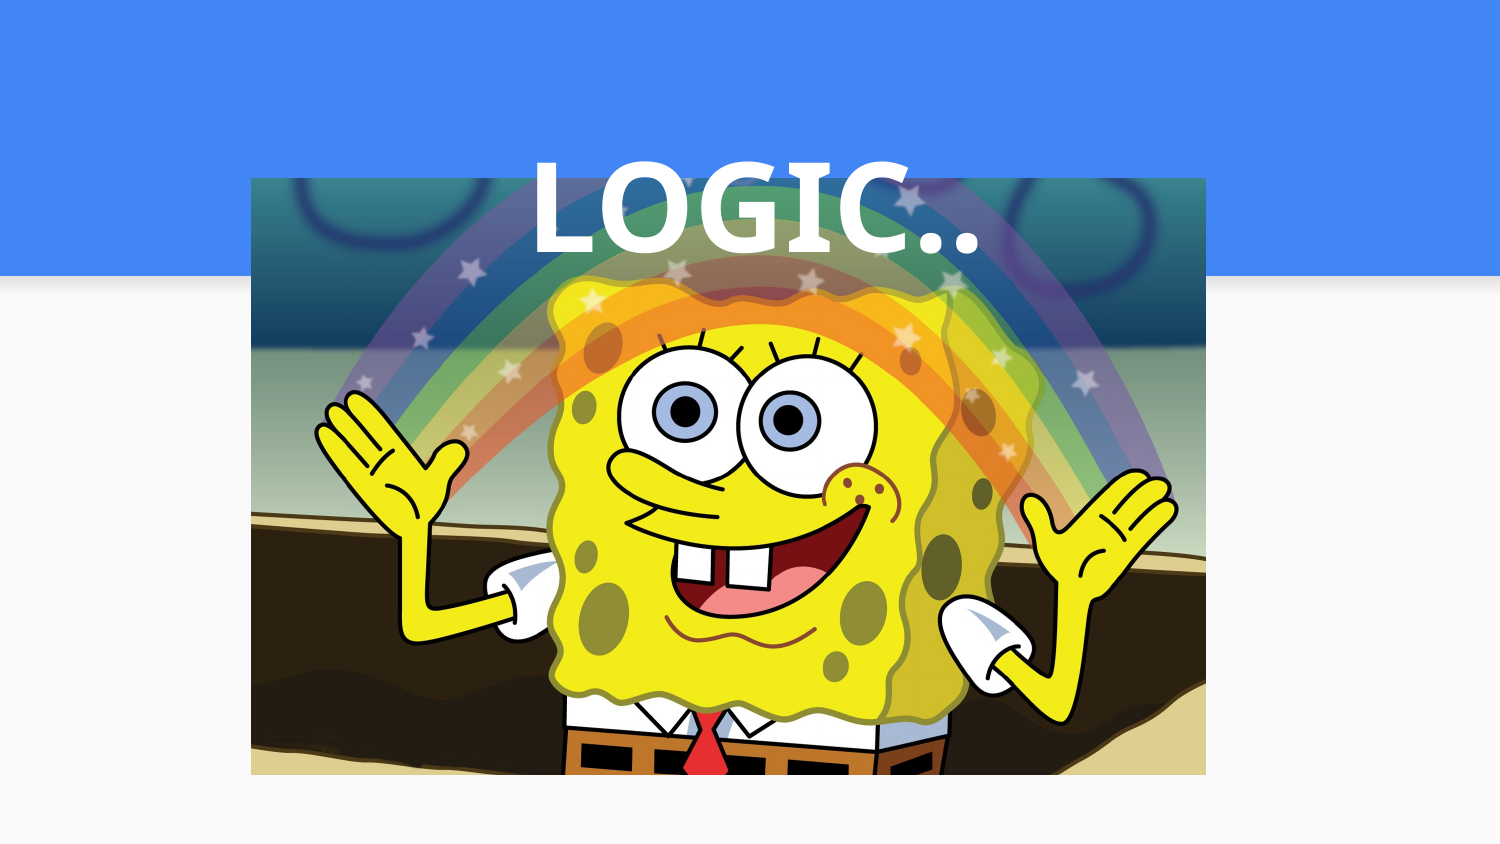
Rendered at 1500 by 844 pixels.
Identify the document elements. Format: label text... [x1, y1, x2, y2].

title LOGIC.. [511, 166, 1246, 293]
picture [251, 178, 1206, 776]
